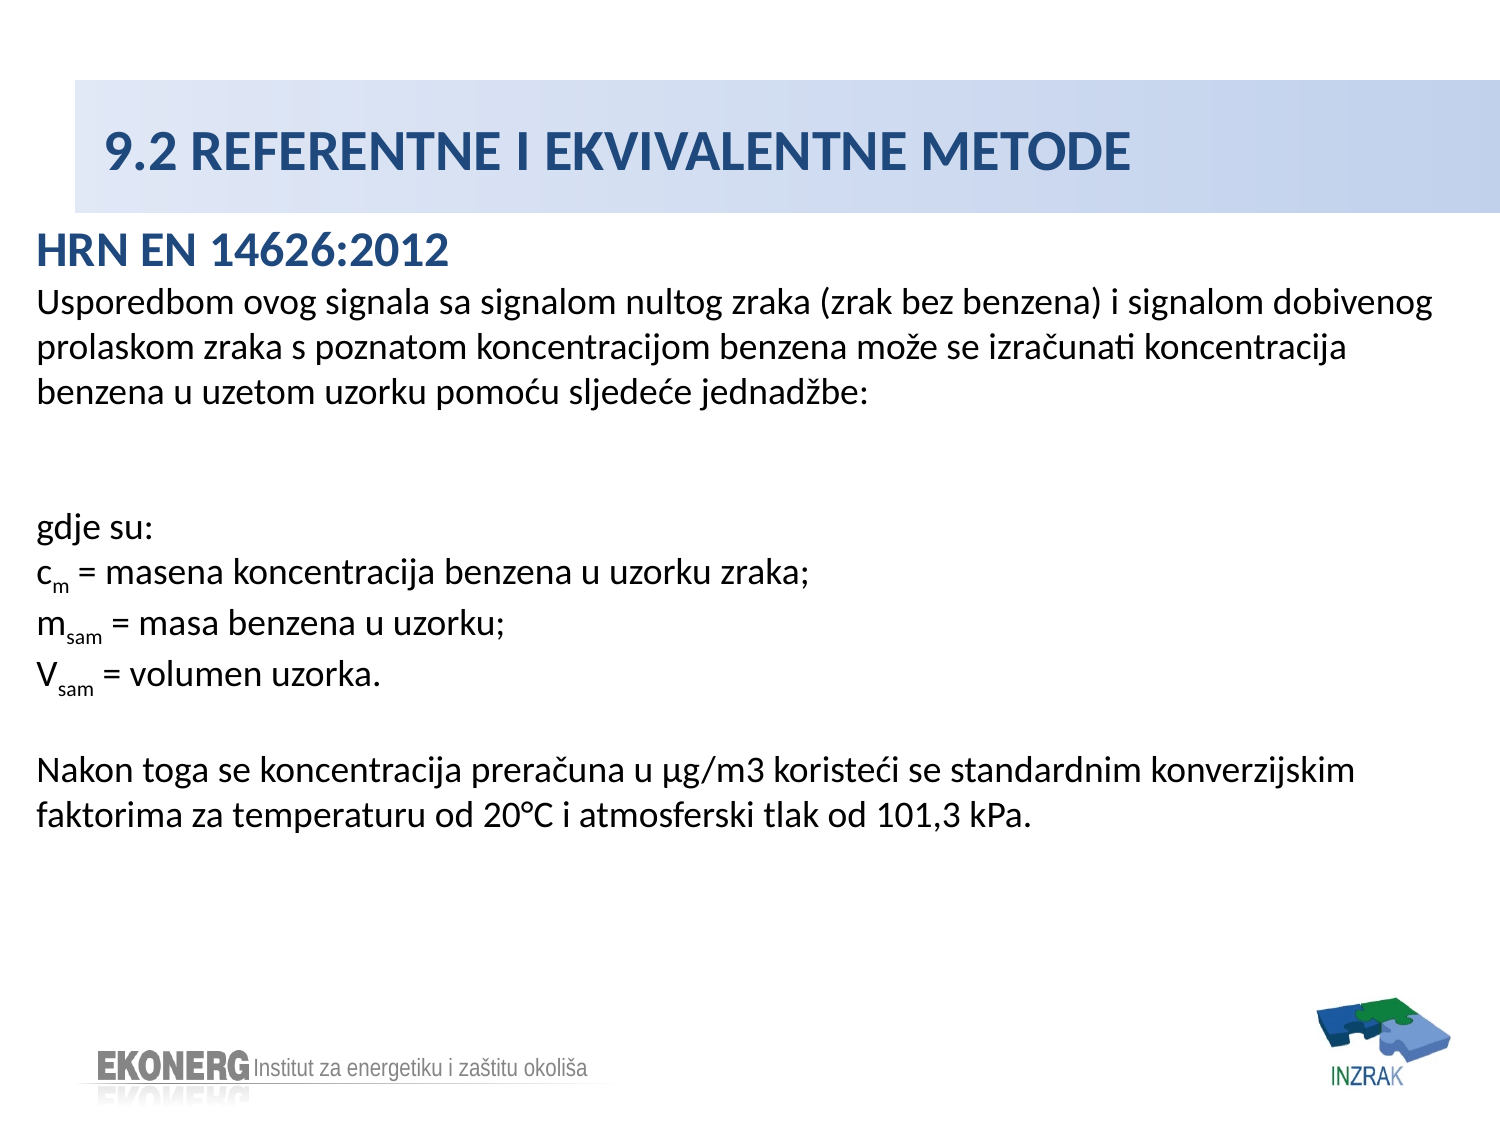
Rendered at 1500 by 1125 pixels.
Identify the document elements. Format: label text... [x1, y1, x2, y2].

title 9.2 REFERENTNE I EKVIVALENTNE METODE [75, 80, 1500, 213]
text_box [74, 251, 1447, 1040]
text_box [61, 1038, 636, 1112]
picture [1315, 996, 1451, 1093]
